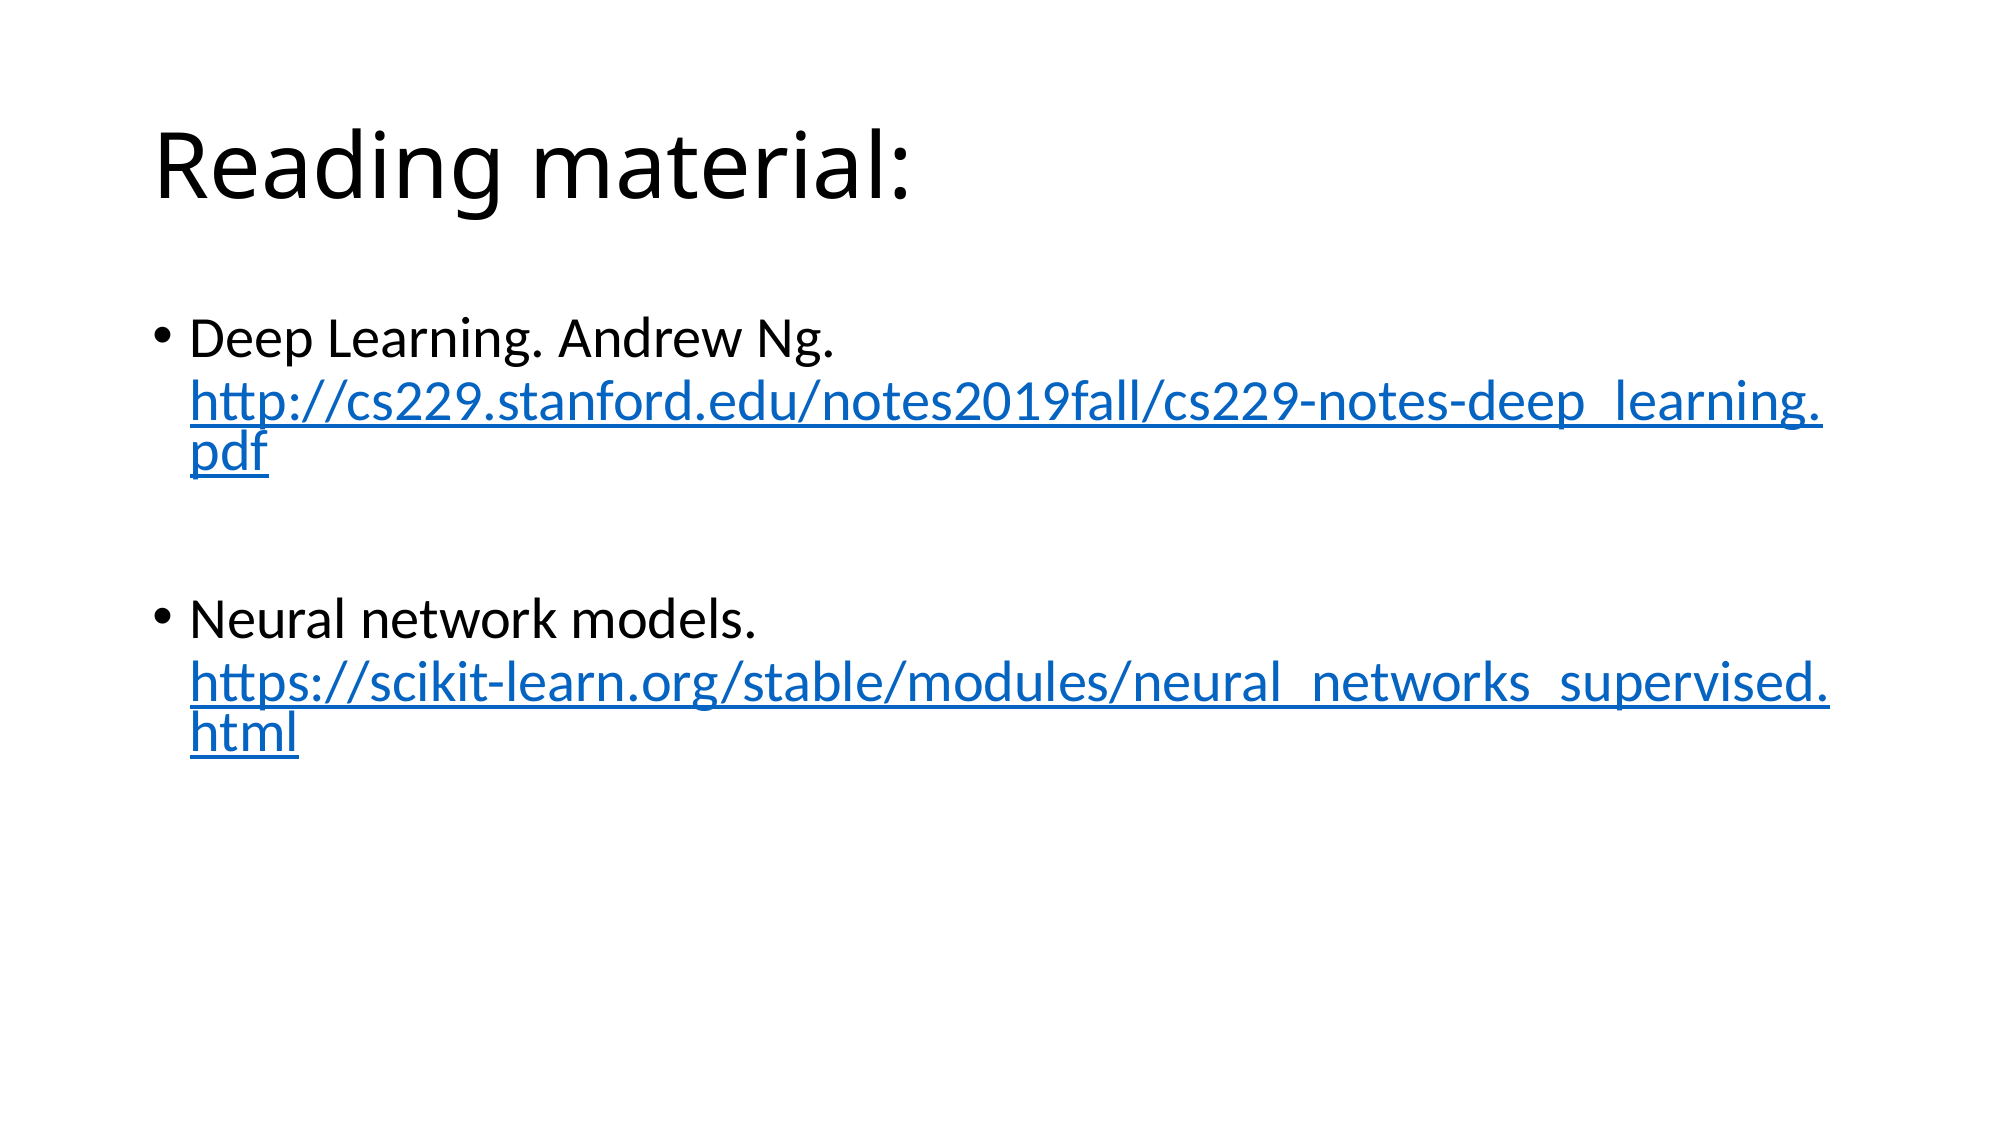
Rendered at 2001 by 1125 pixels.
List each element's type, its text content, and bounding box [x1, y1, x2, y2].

title Reading material: [137, 59, 1863, 278]
list Deep Learning. Andrew Ng. http://cs229.stanford.edu/notes2019fall/cs229-notes-deep_learning.pdf Neural network models. https://scikit-learn.org/stable/modules/neural_networks_supervised.html [137, 299, 1863, 1014]
